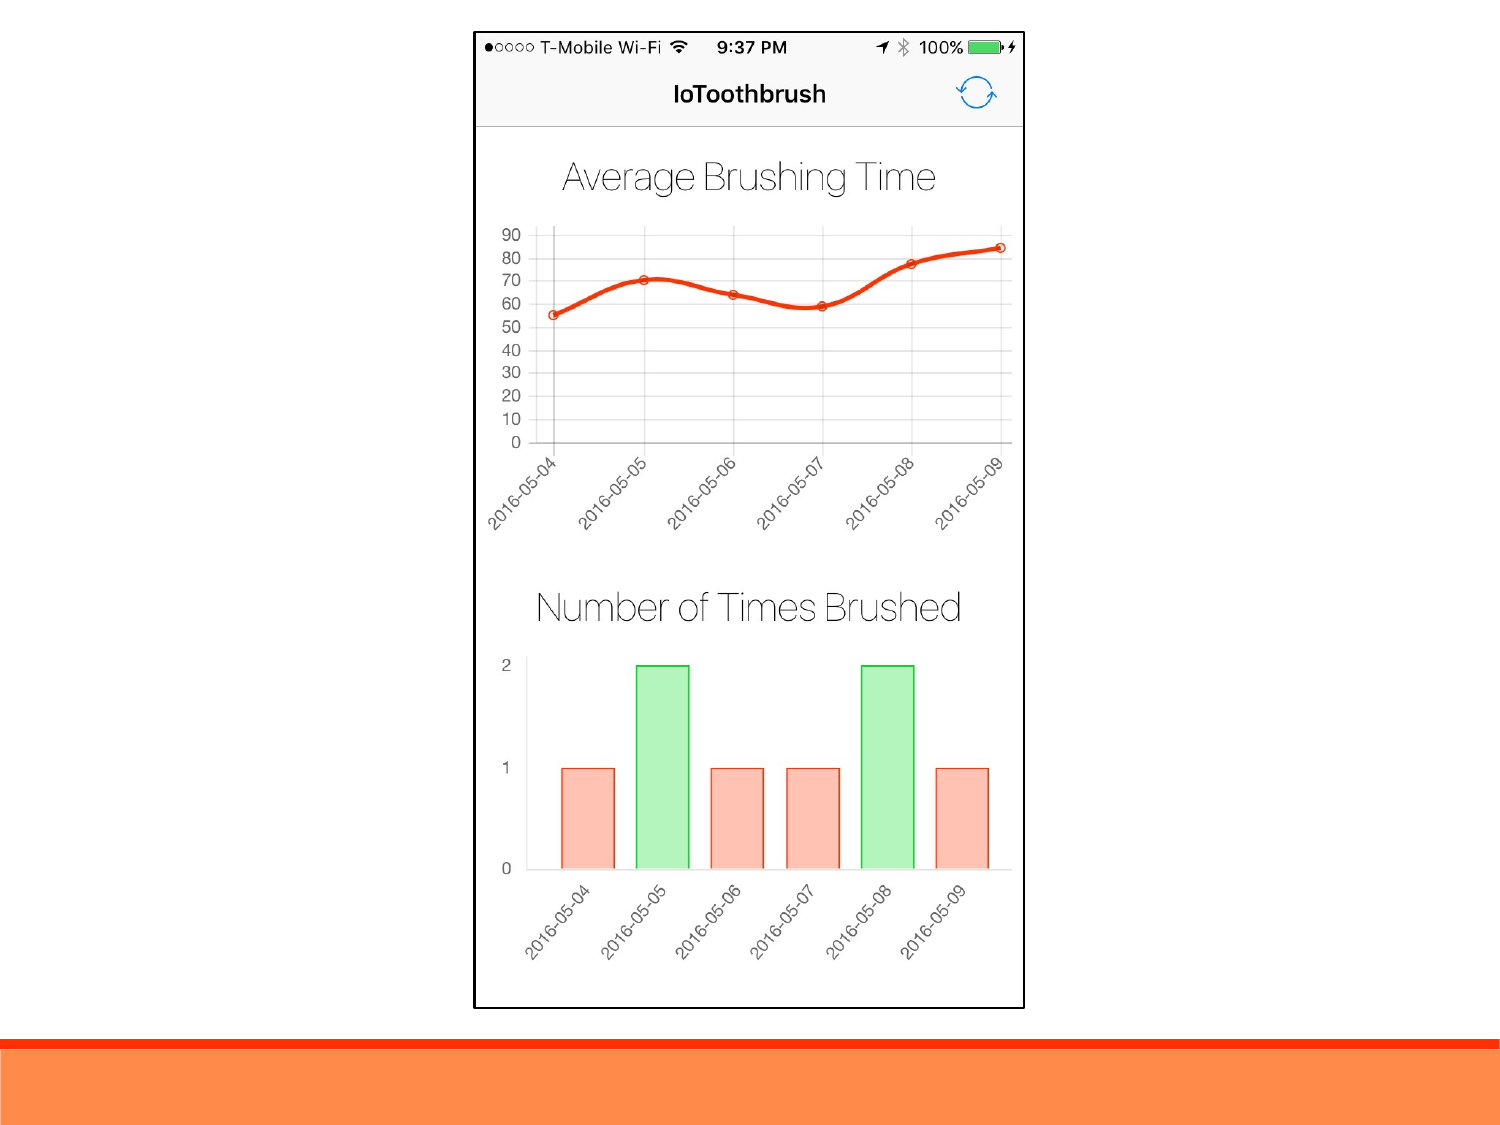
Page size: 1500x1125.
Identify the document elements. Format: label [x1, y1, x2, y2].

picture [474, 32, 1024, 1008]
